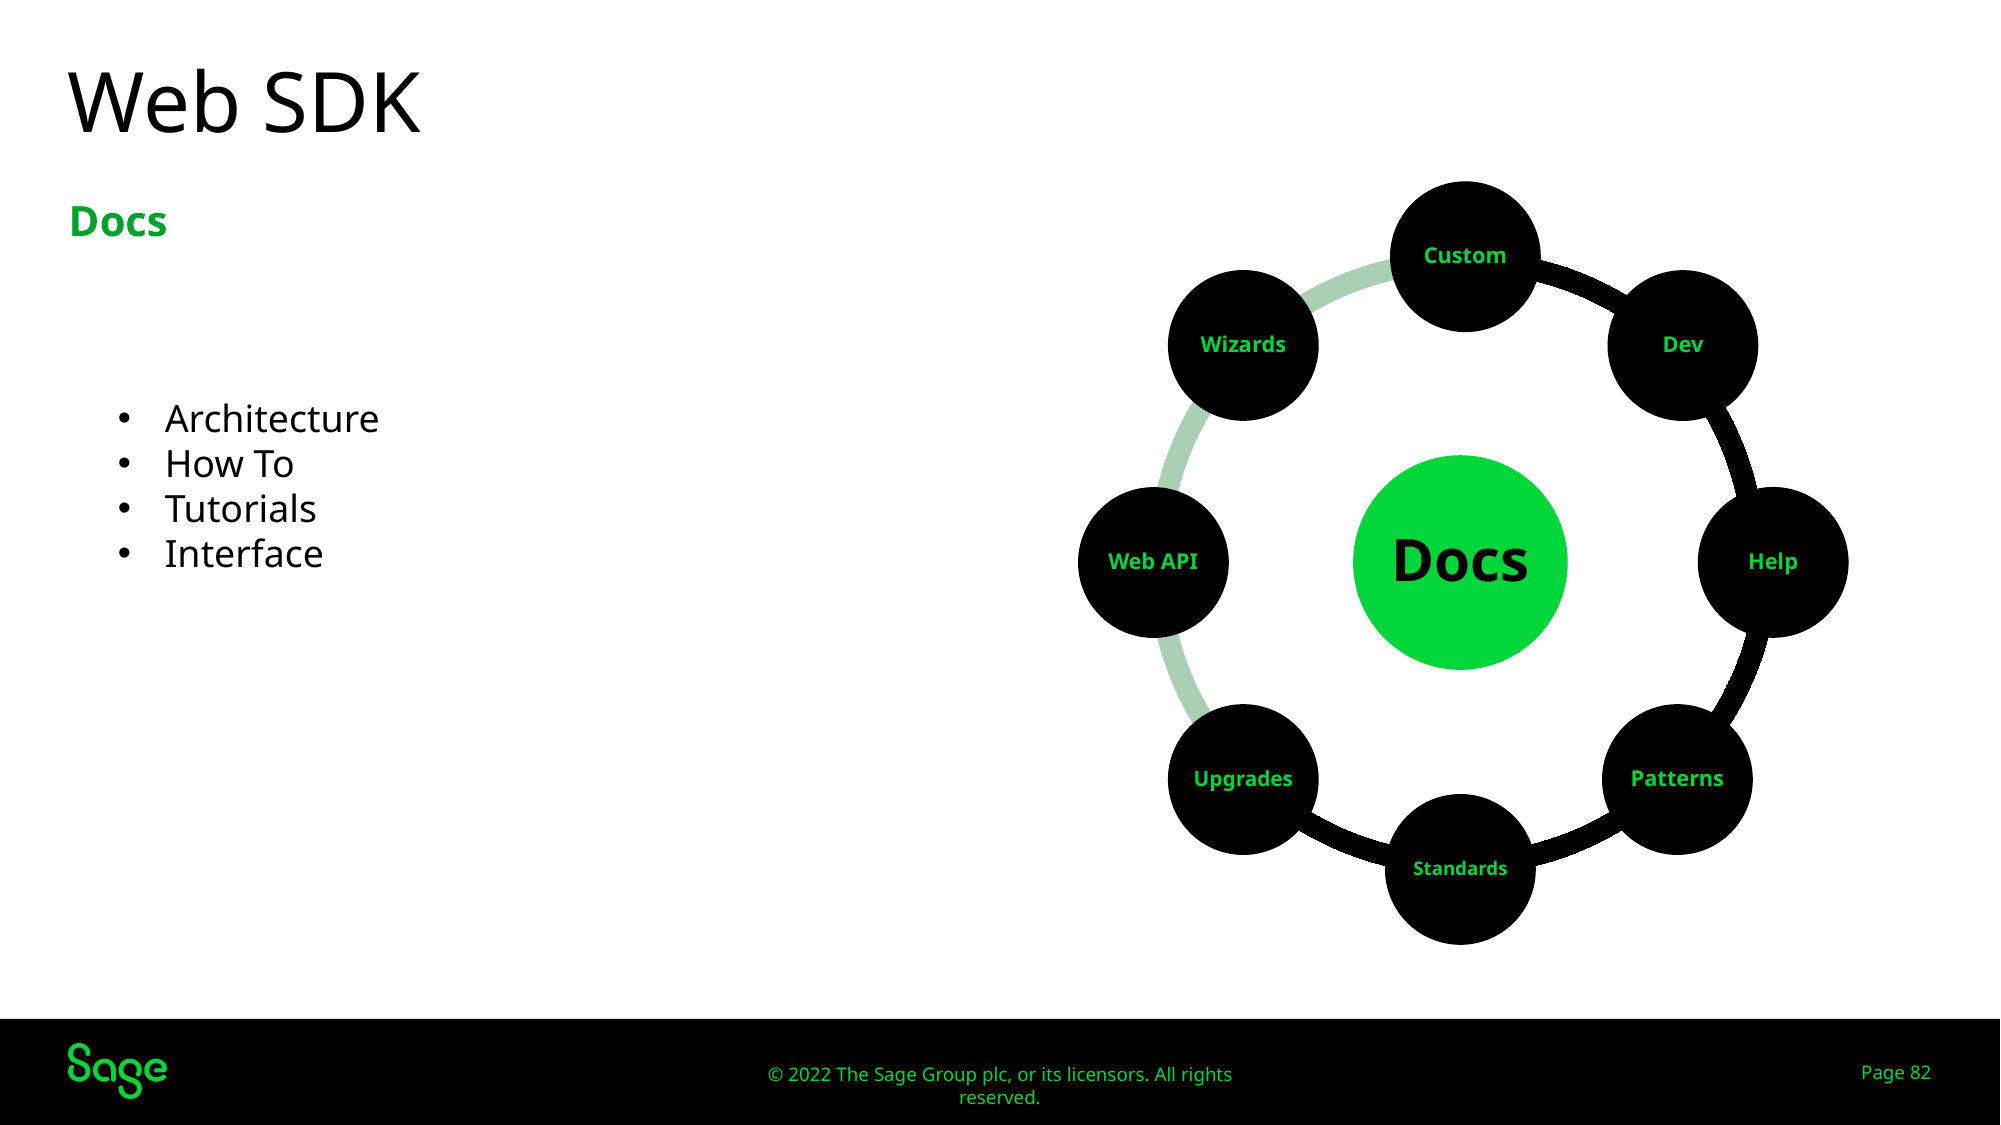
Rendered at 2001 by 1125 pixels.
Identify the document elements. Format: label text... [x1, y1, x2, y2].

list Docs [68, 186, 938, 259]
slide_number Page 82 [1809, 1043, 1947, 1104]
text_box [938, 180, 1983, 944]
title Web SDK [67, 49, 1930, 147]
picture [68, 1043, 167, 1099]
text_box Architecture How To Tutorials Interface [103, 387, 900, 583]
